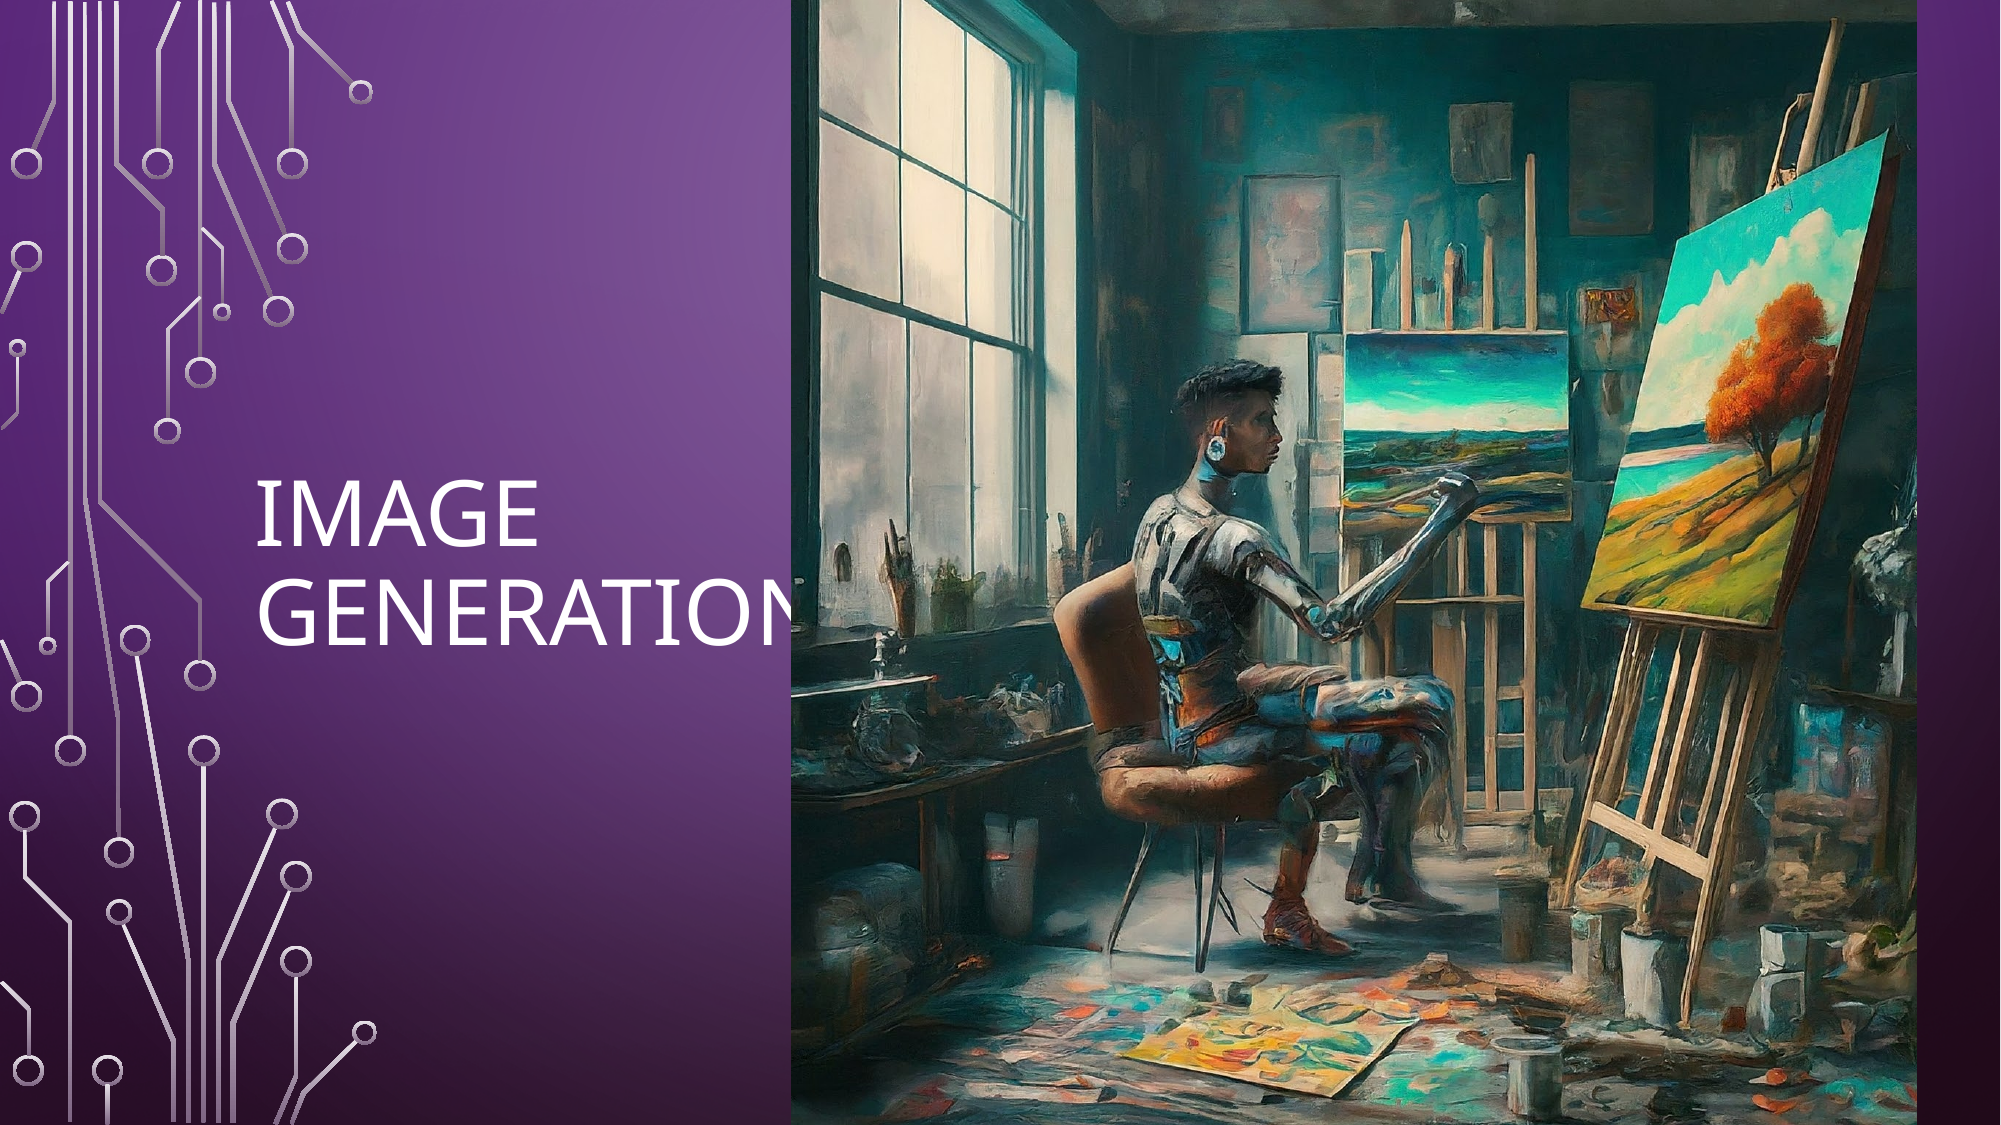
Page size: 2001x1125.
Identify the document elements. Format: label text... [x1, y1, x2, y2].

picture [791, 0, 1917, 1125]
title Image Generation [239, 418, 791, 674]
